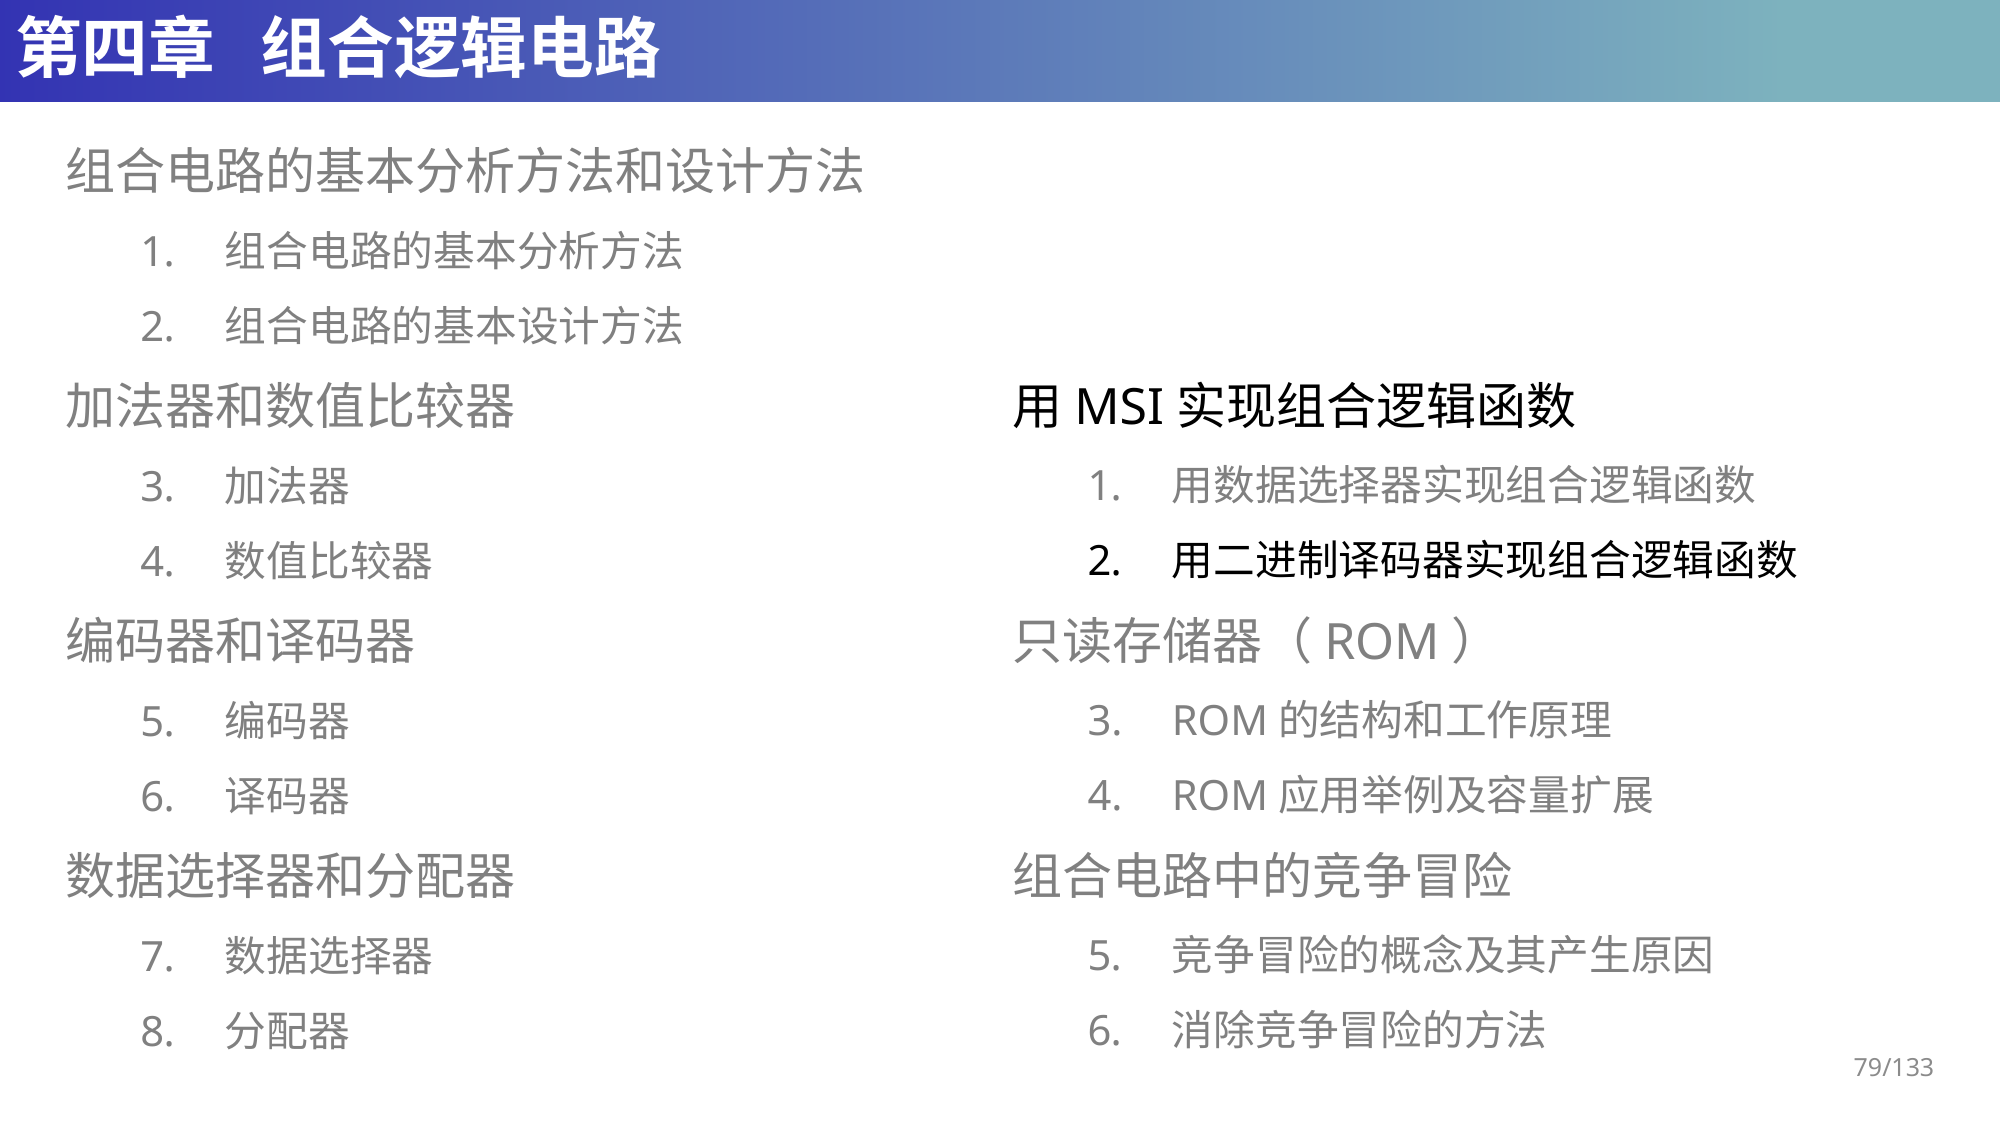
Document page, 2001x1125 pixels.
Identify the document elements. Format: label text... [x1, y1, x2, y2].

text_box 组合电路的基本分析方法和设计方法 组合电路的基本分析方法 组合电路的基本设计方法 加法器和数值比较器 加法器 数值比较器 编码器和译码器 编码器 译码器 数据选择器和分配器 数据选择器 分配器 [50, 132, 1003, 1062]
text_box 用MSI实现组合逻辑函数 用数据选择器实现组合逻辑函数 用二进制译码器实现组合逻辑函数 只读存储器（ROM） ROM的结构和工作原理 ROM应用举例及容量扩展 组合电路中的竞争冒险 竞争冒险的概念及其产生原因 消除竞争冒险的方法 [997, 366, 1950, 1062]
title 第四章 组合逻辑电路 [0, 0, 2000, 102]
slide_number 79/133 [1797, 1038, 1950, 1099]
